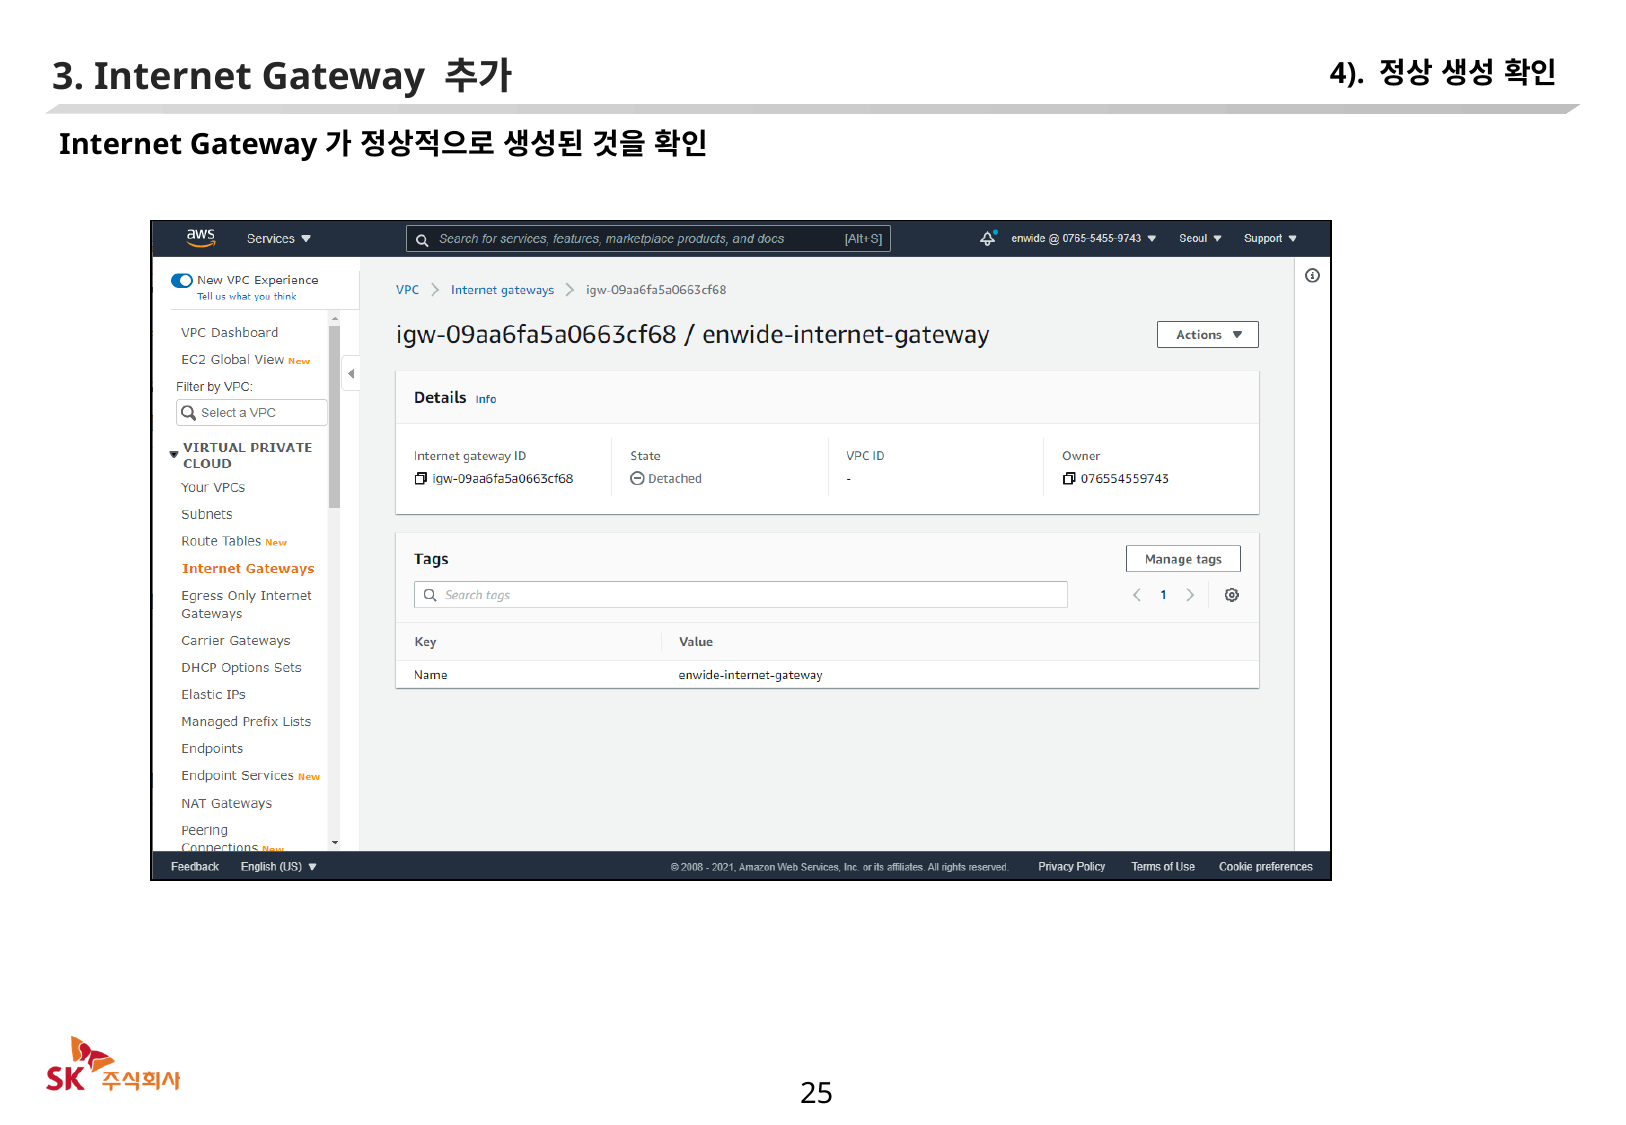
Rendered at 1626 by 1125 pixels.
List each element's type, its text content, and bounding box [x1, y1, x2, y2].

text_box 3. Internet Gateway 추가 [37, 49, 529, 105]
list 4). 정상 생성 확인 [941, 40, 1569, 103]
text_box Internet Gateway가 정상적으로 생성된 것을 확인 [44, 117, 1581, 247]
picture [151, 221, 1331, 880]
picture [46, 1036, 180, 1094]
